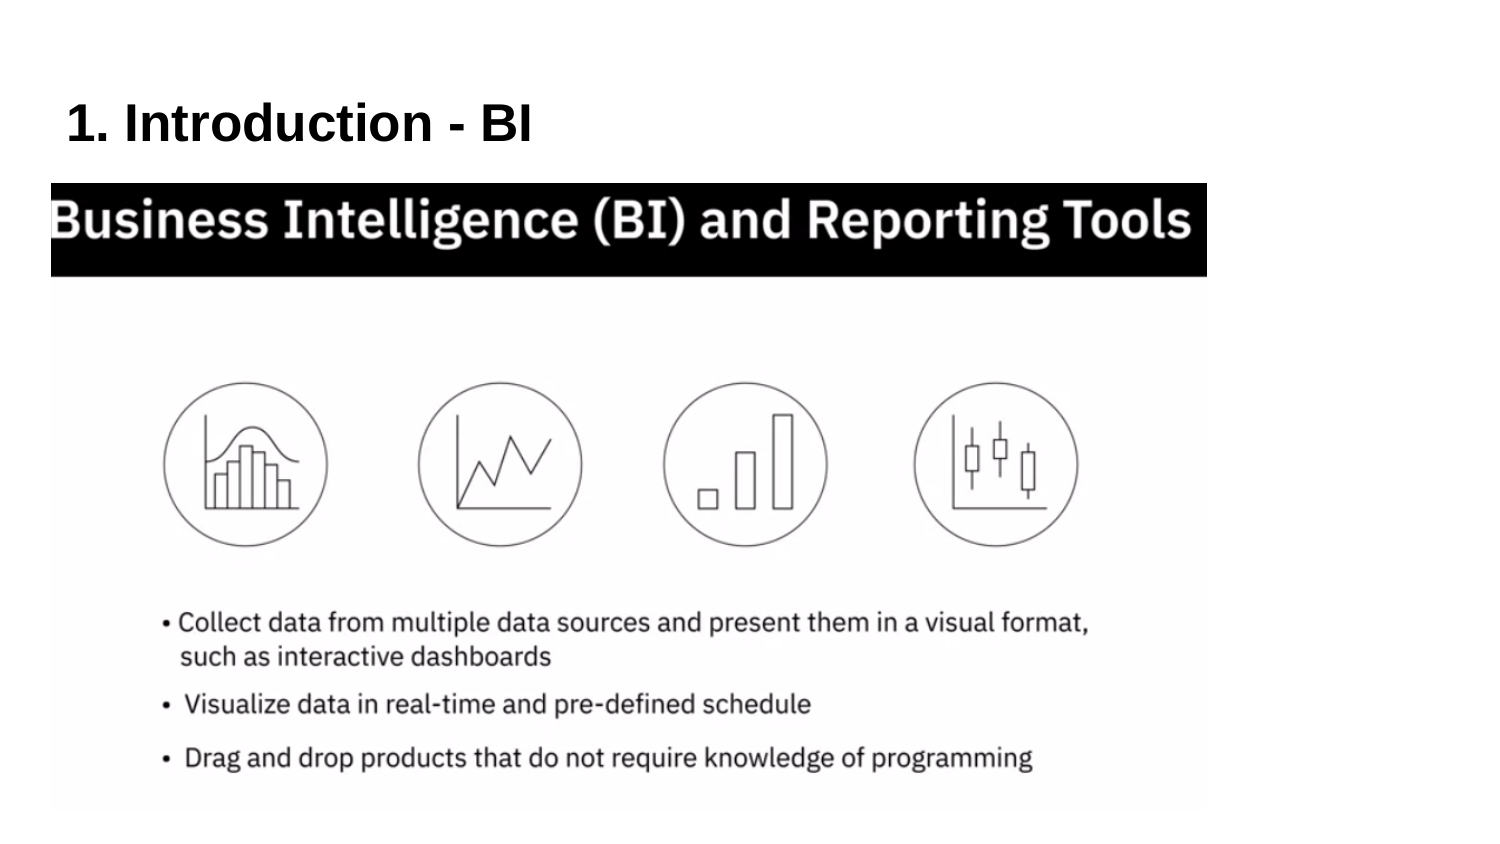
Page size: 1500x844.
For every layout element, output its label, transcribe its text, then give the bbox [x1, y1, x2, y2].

picture [50, 183, 1207, 811]
title 1. Introduction - BI [51, 72, 1449, 167]
